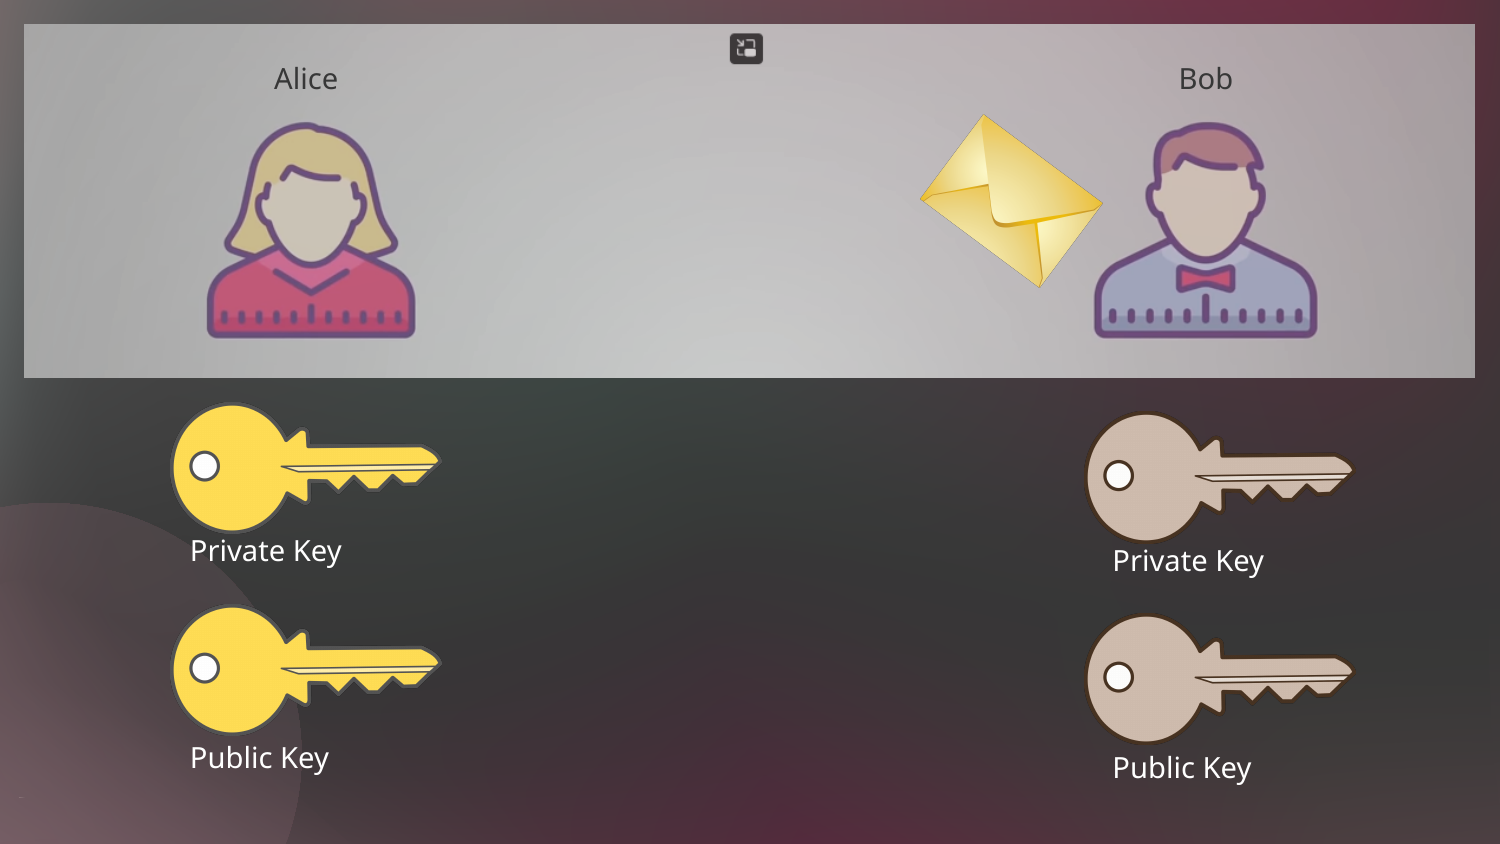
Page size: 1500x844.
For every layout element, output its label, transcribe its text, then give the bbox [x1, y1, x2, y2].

text_box Public Key [1097, 752, 1343, 800]
text_box Private Key [1097, 551, 1343, 593]
text_box Private Key [175, 542, 420, 582]
text_box Public Key [175, 743, 420, 790]
picture [0, 0, 1500, 844]
